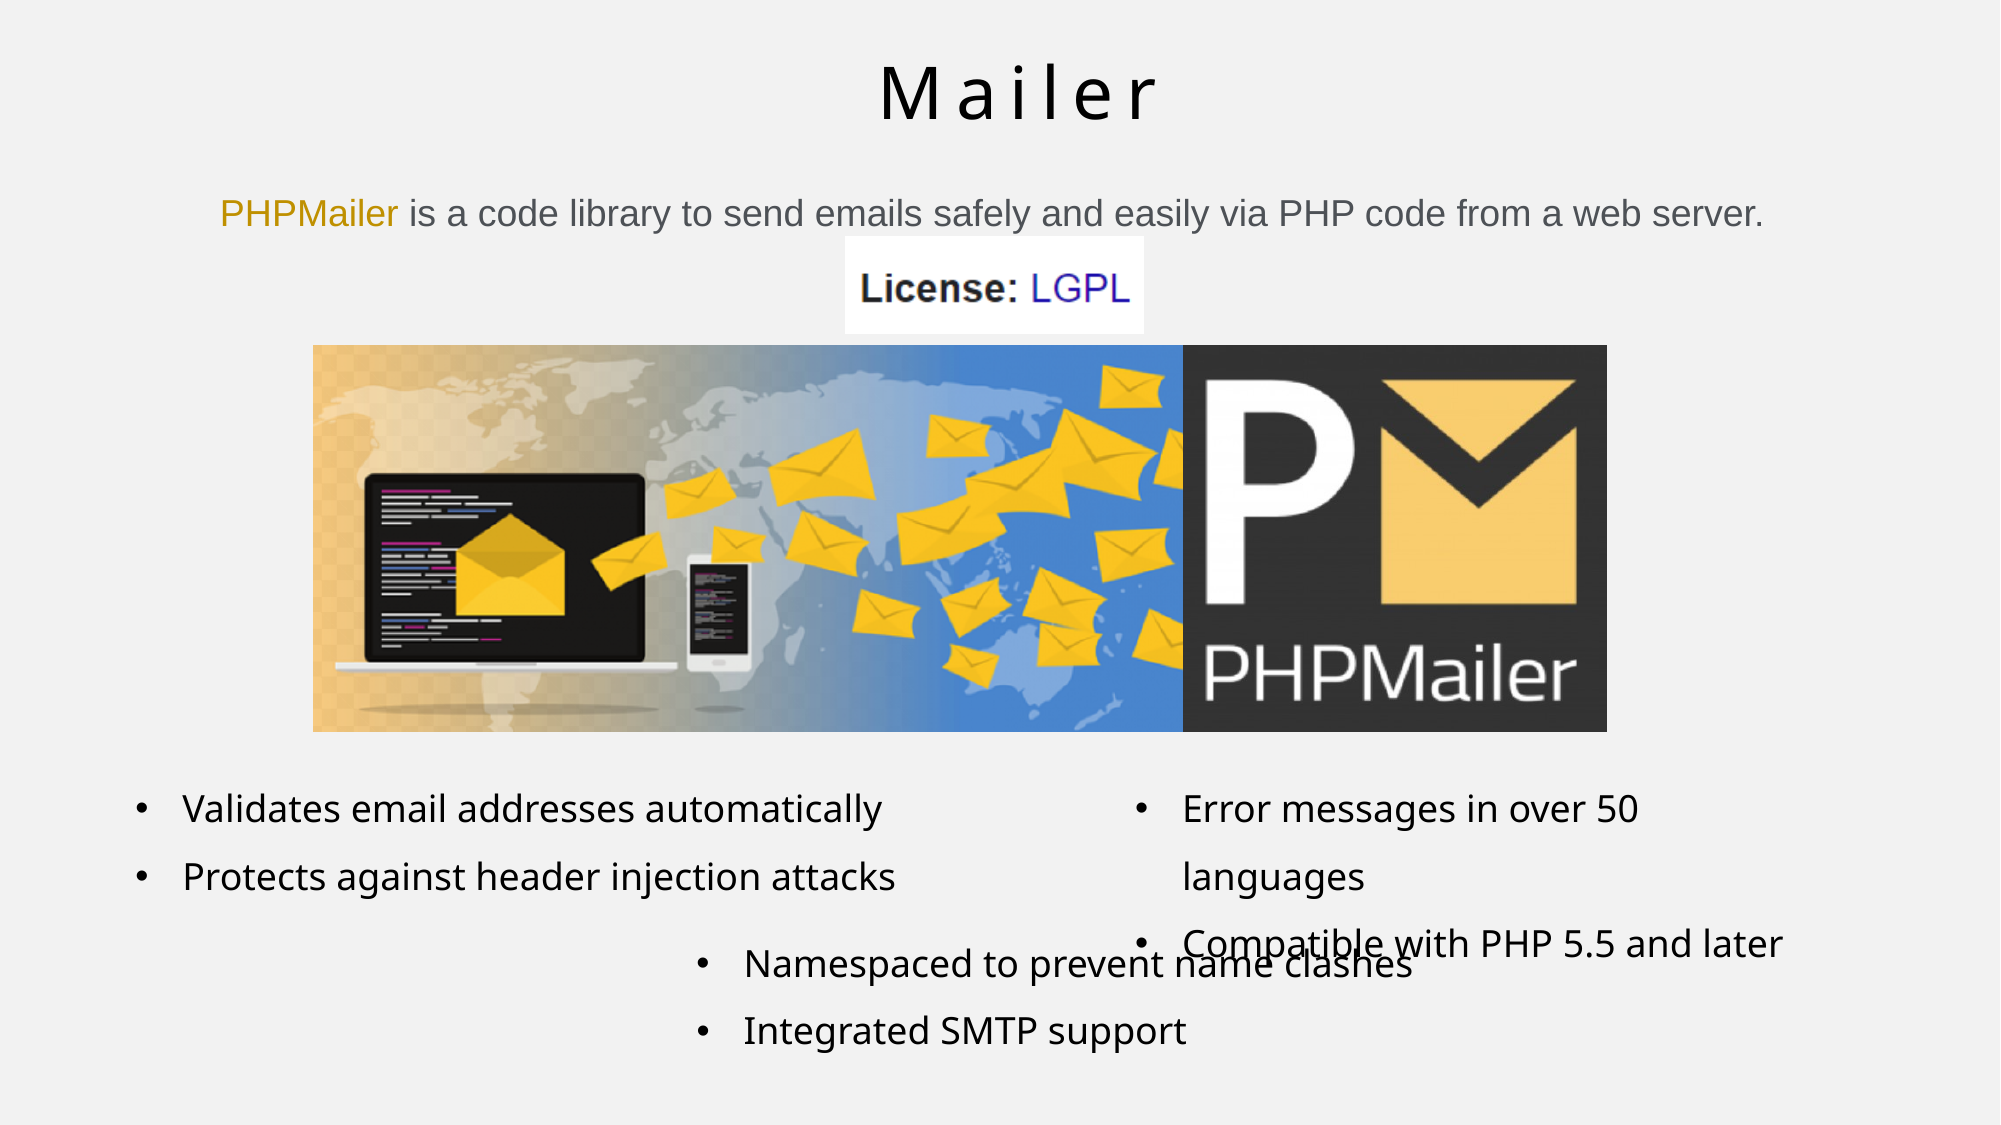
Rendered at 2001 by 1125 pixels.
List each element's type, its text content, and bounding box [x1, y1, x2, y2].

text_box Error messages in over 50 languages Compatible with PHP 5.5 and later [1120, 755, 1844, 973]
text_box Namespaced to prevent name clashes [681, 932, 1446, 993]
text_box Validates email addresses automatically Protects against header injection attacks [120, 755, 1120, 906]
text_box Integrated SMTP support [681, 1000, 1332, 1060]
text_box Mailer [863, 39, 1172, 142]
text_box PHPMailer is a code library to send emails safely and easily via PHP code from a web server. [205, 181, 1861, 242]
picture [313, 345, 1607, 732]
picture [844, 236, 1144, 334]
